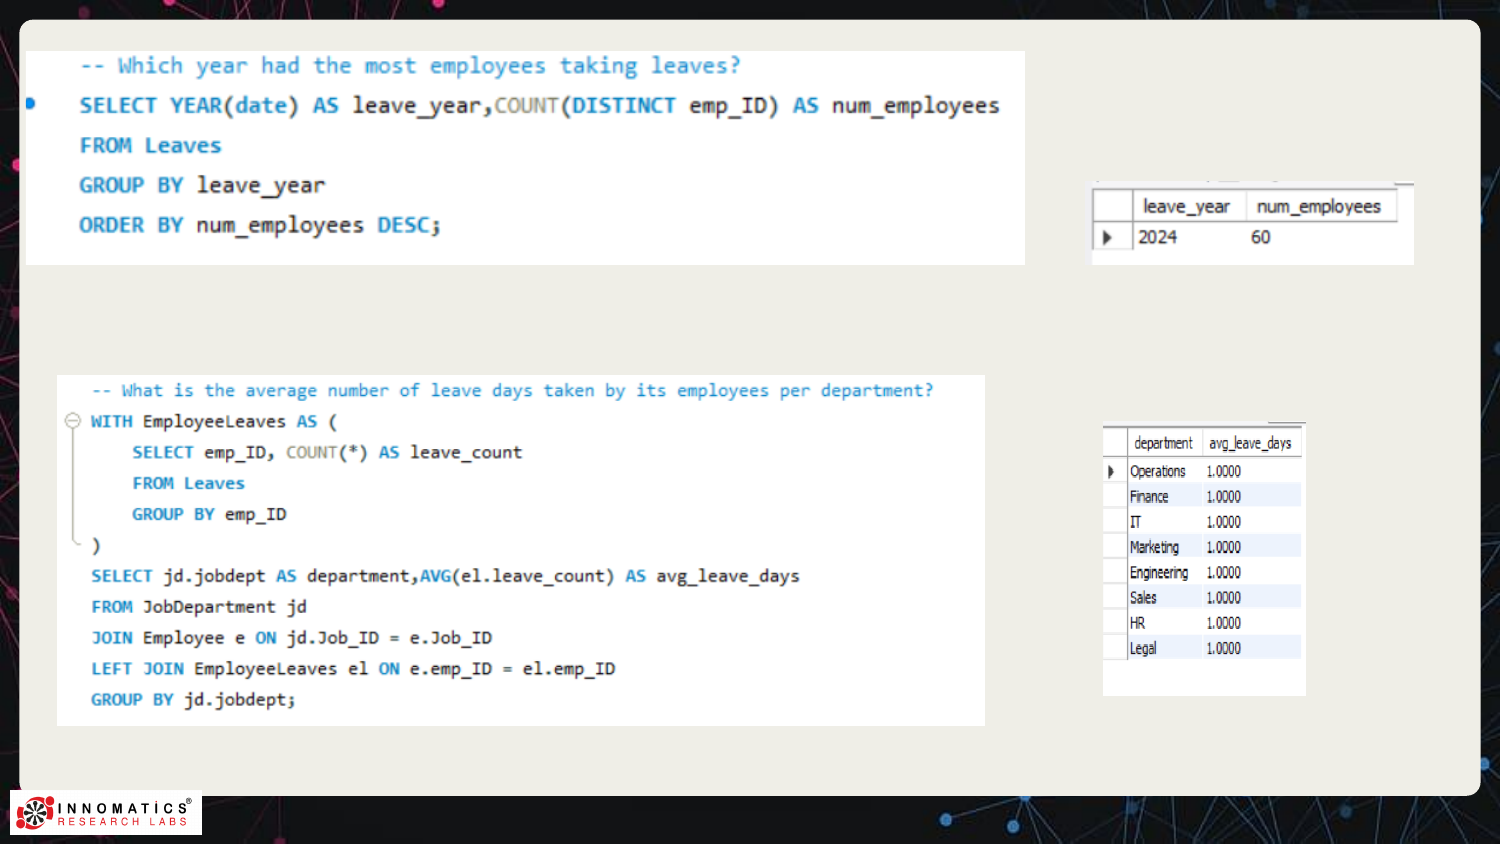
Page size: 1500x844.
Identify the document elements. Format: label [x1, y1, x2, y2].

picture [0, 0, 1500, 844]
picture [1085, 181, 1414, 265]
text_box [221, 795, 422, 844]
text_box [1279, 795, 1482, 844]
picture [422, 796, 1279, 844]
picture [57, 375, 985, 726]
text_box [18, 795, 221, 844]
picture [1103, 421, 1306, 696]
picture [25, 51, 1026, 265]
